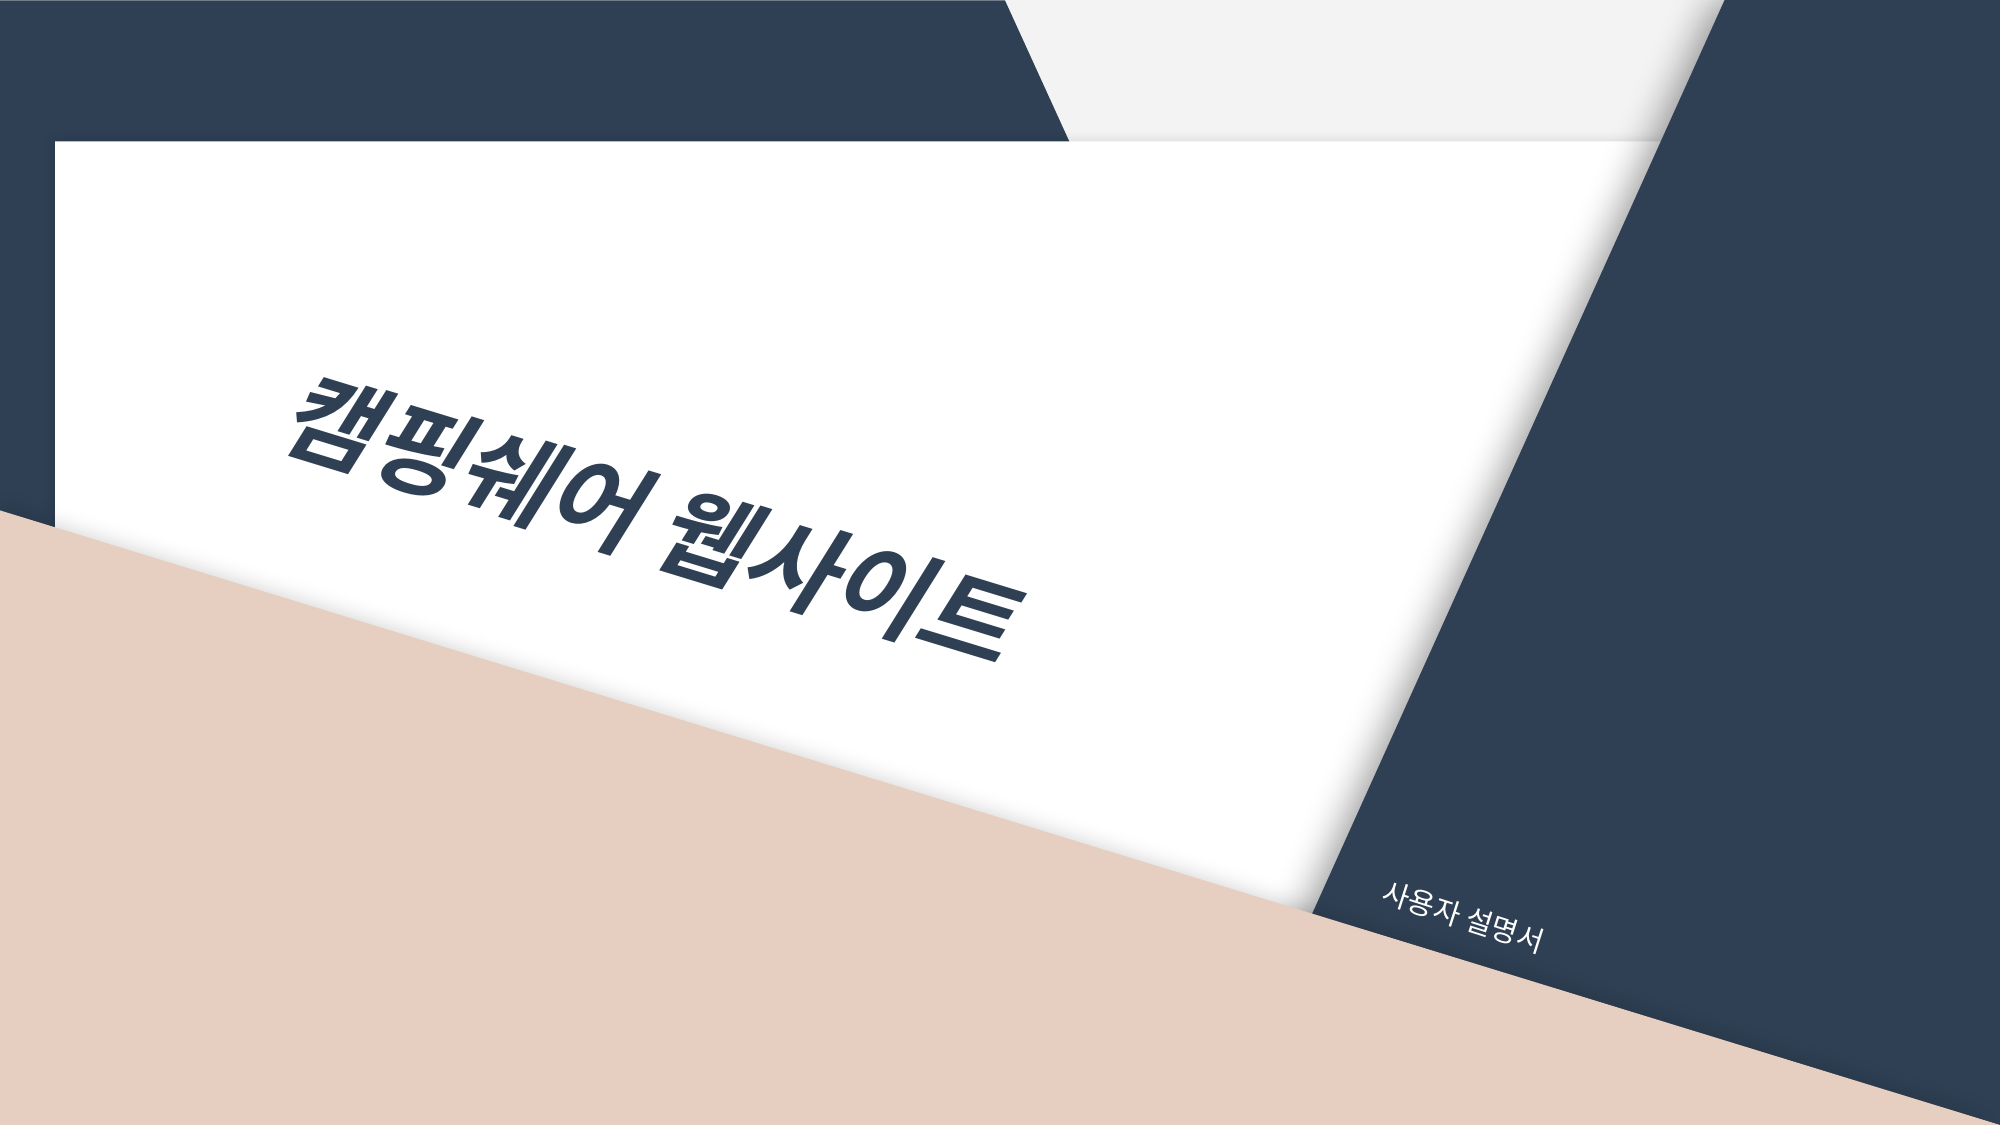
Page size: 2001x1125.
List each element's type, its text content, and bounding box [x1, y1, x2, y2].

text_box [1317, 0, 2000, 1124]
text_box 캠핑쉐어 웹사이트 [149, 248, 1186, 734]
text_box [0, 510, 2000, 1125]
text_box 사용자 설명서 [1359, 845, 1574, 972]
